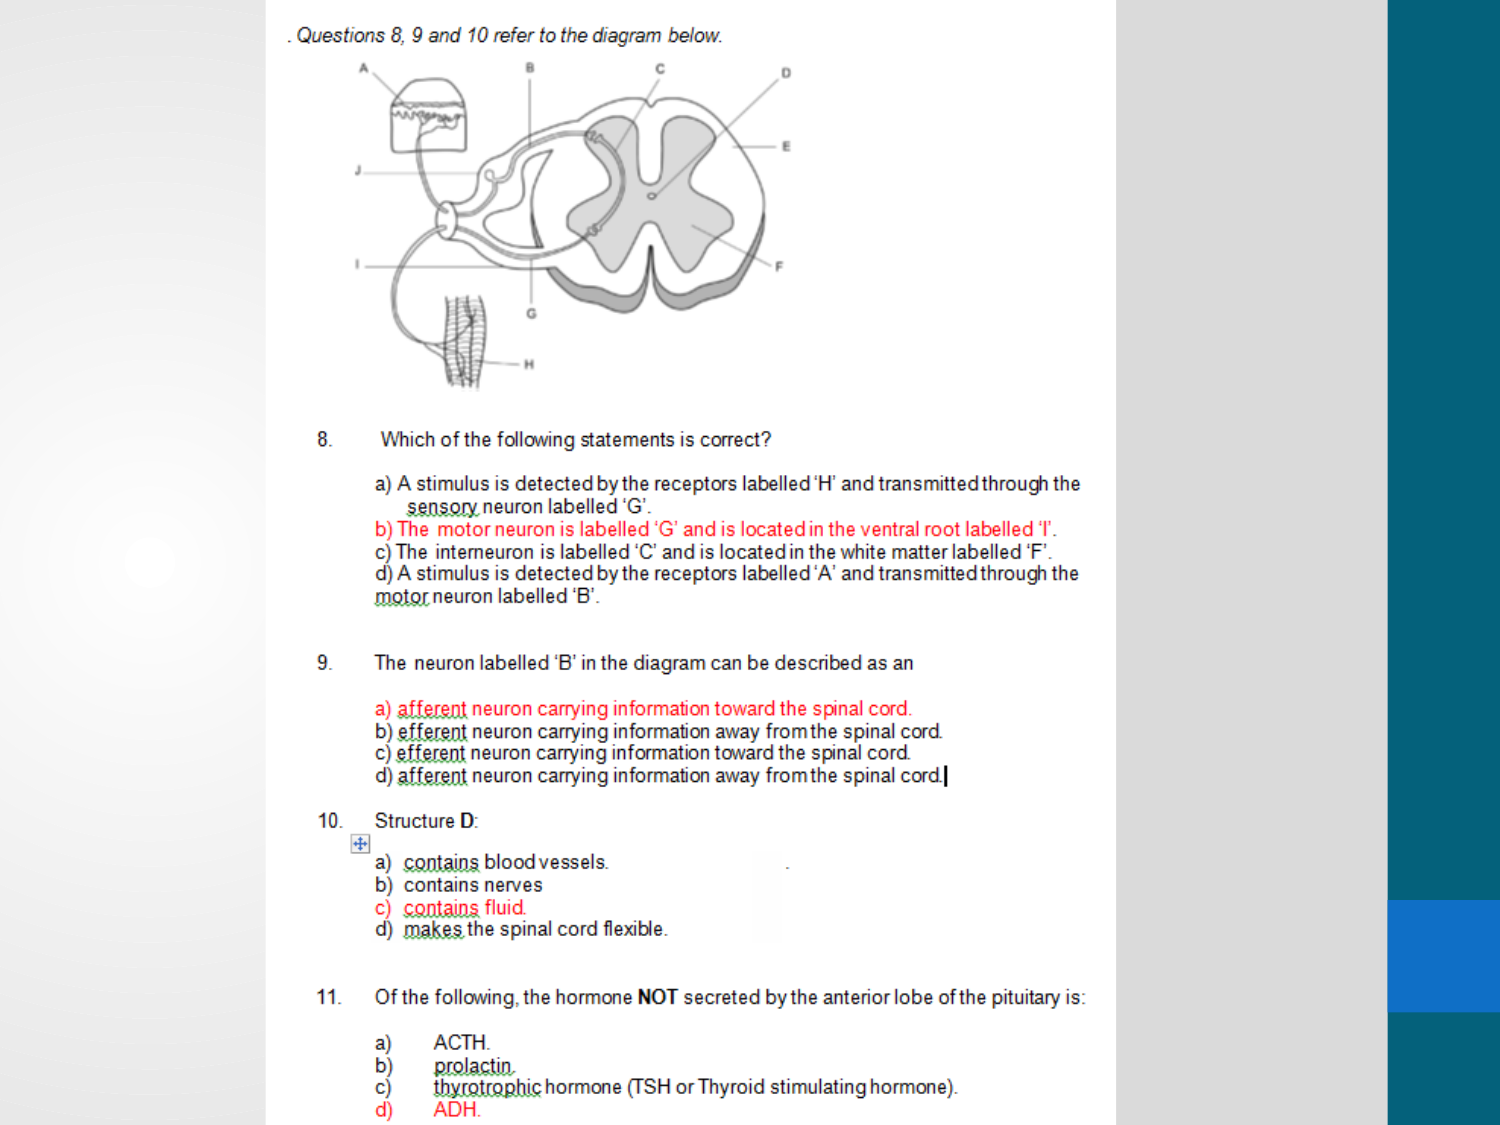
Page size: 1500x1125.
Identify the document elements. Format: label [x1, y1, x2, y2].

picture [265, 0, 1117, 1125]
